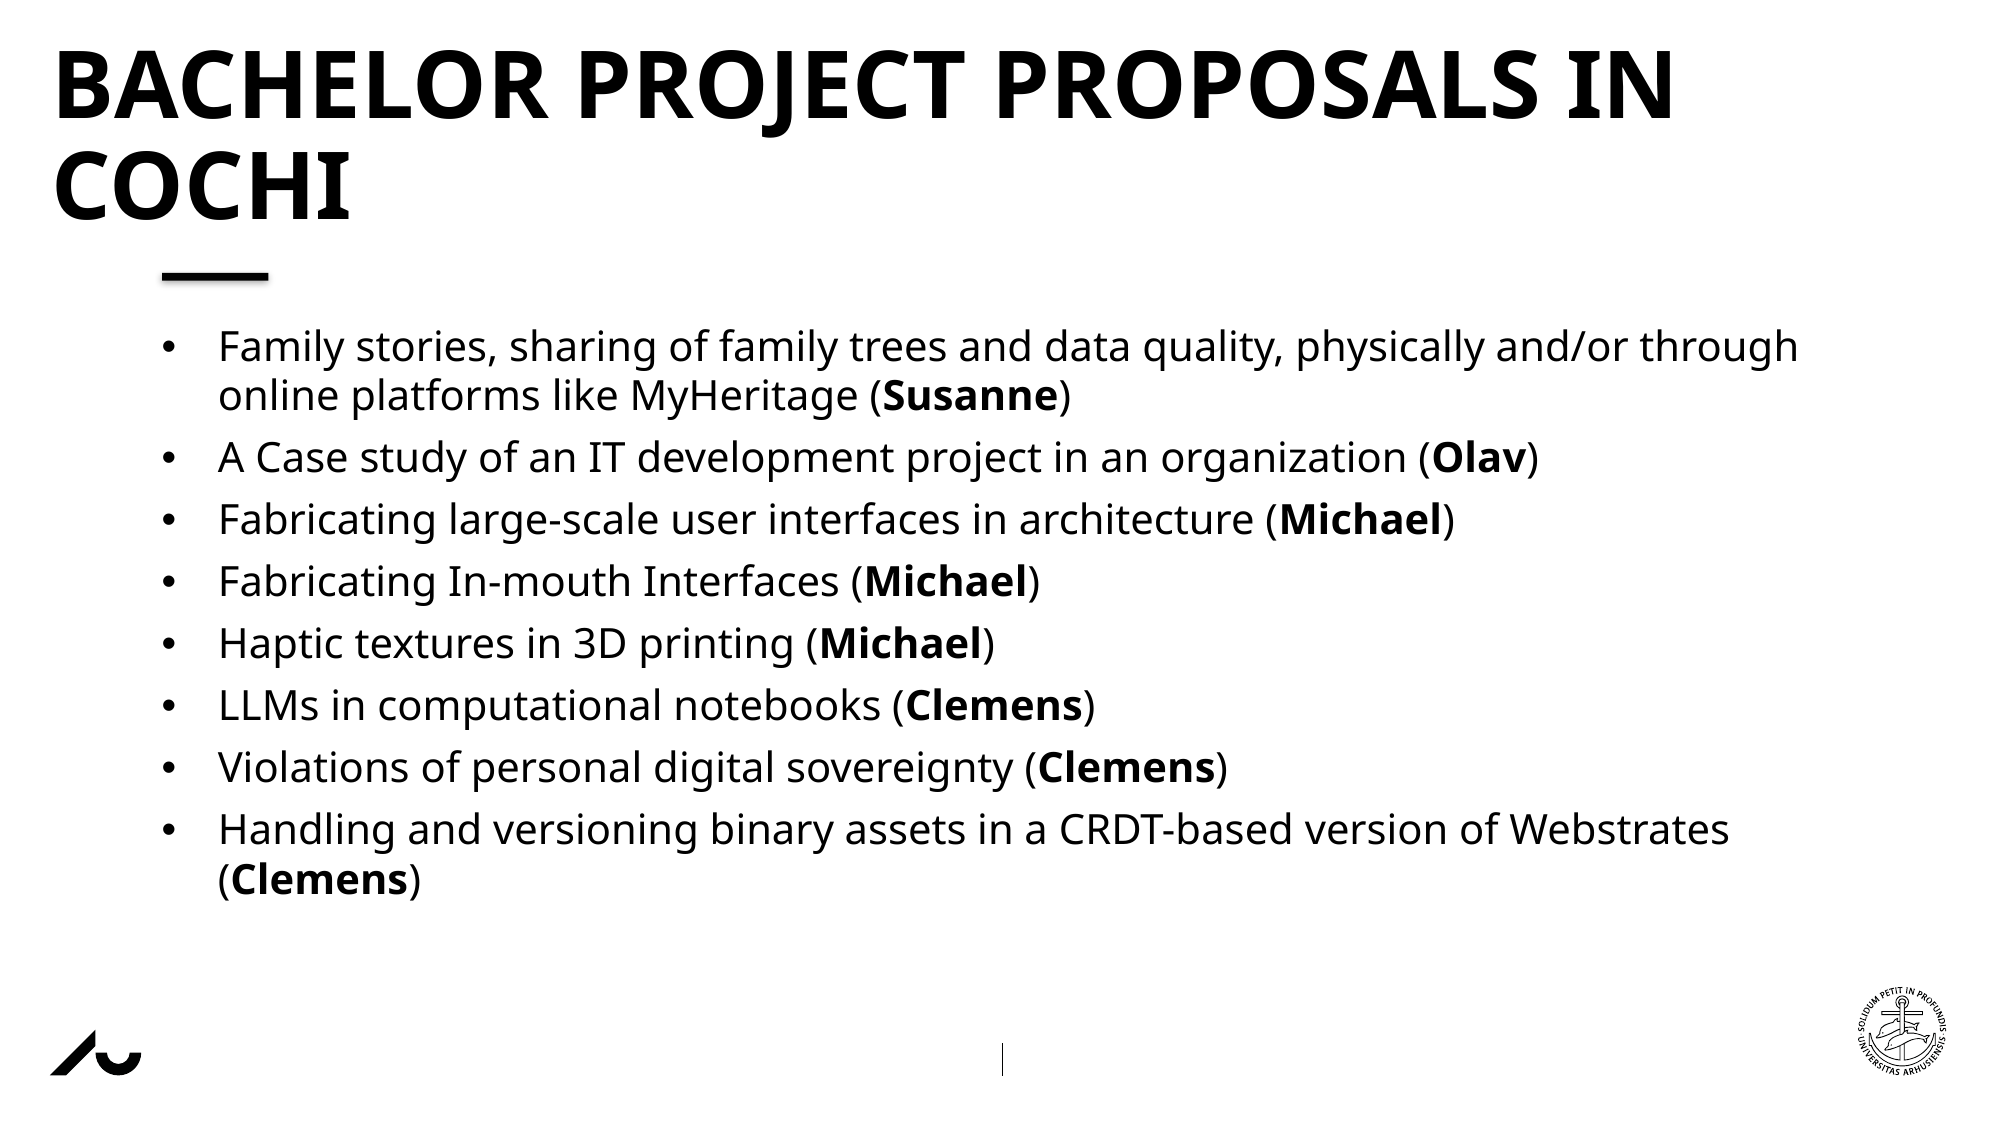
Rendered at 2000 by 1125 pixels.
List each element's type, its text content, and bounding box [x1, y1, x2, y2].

list Family stories, sharing of family trees and data quality, physically and/or through online platforms like MyHeritage (Susanne) A Case study of an IT development project in an organization (Olav) Fabricating large-scale user interfaces in architecture (Michael) Fabricating In-mouth Interfaces (Michael) Haptic textures in 3D printing (Michael) LLMs in computational notebooks (Clemens) Violations of personal digital sovereignty (Clemens) Handling and versioning binary assets in a CRDT-based version of Webstrates (Clemens) [161, 321, 1839, 968]
title Bachelor Project proposals in COCHI [51, 24, 1948, 240]
